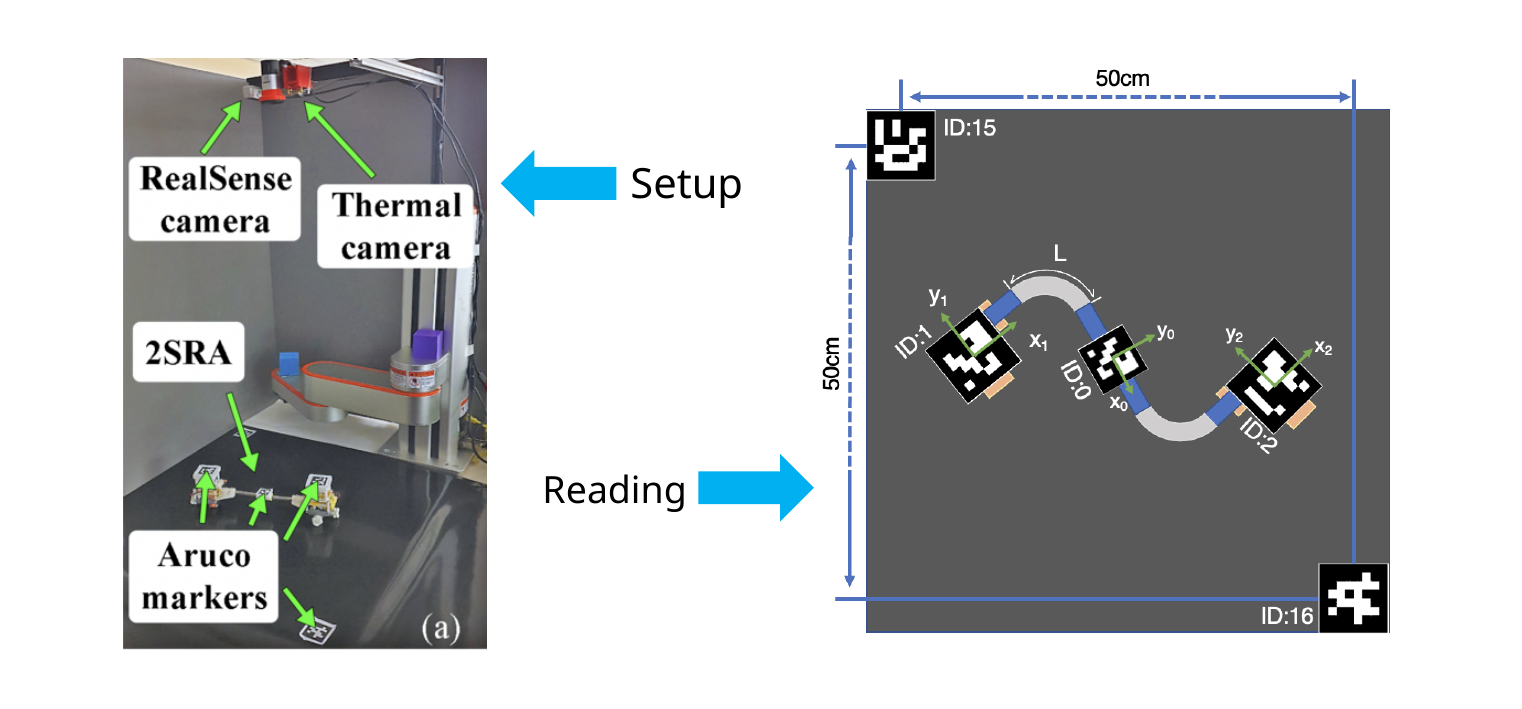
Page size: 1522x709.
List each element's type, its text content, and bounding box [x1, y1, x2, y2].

picture [800, 58, 1406, 650]
text_box [500, 149, 615, 218]
text_box [698, 454, 800, 522]
text_box Setup [615, 149, 759, 215]
picture [122, 58, 488, 650]
text_box Reading [527, 458, 702, 519]
